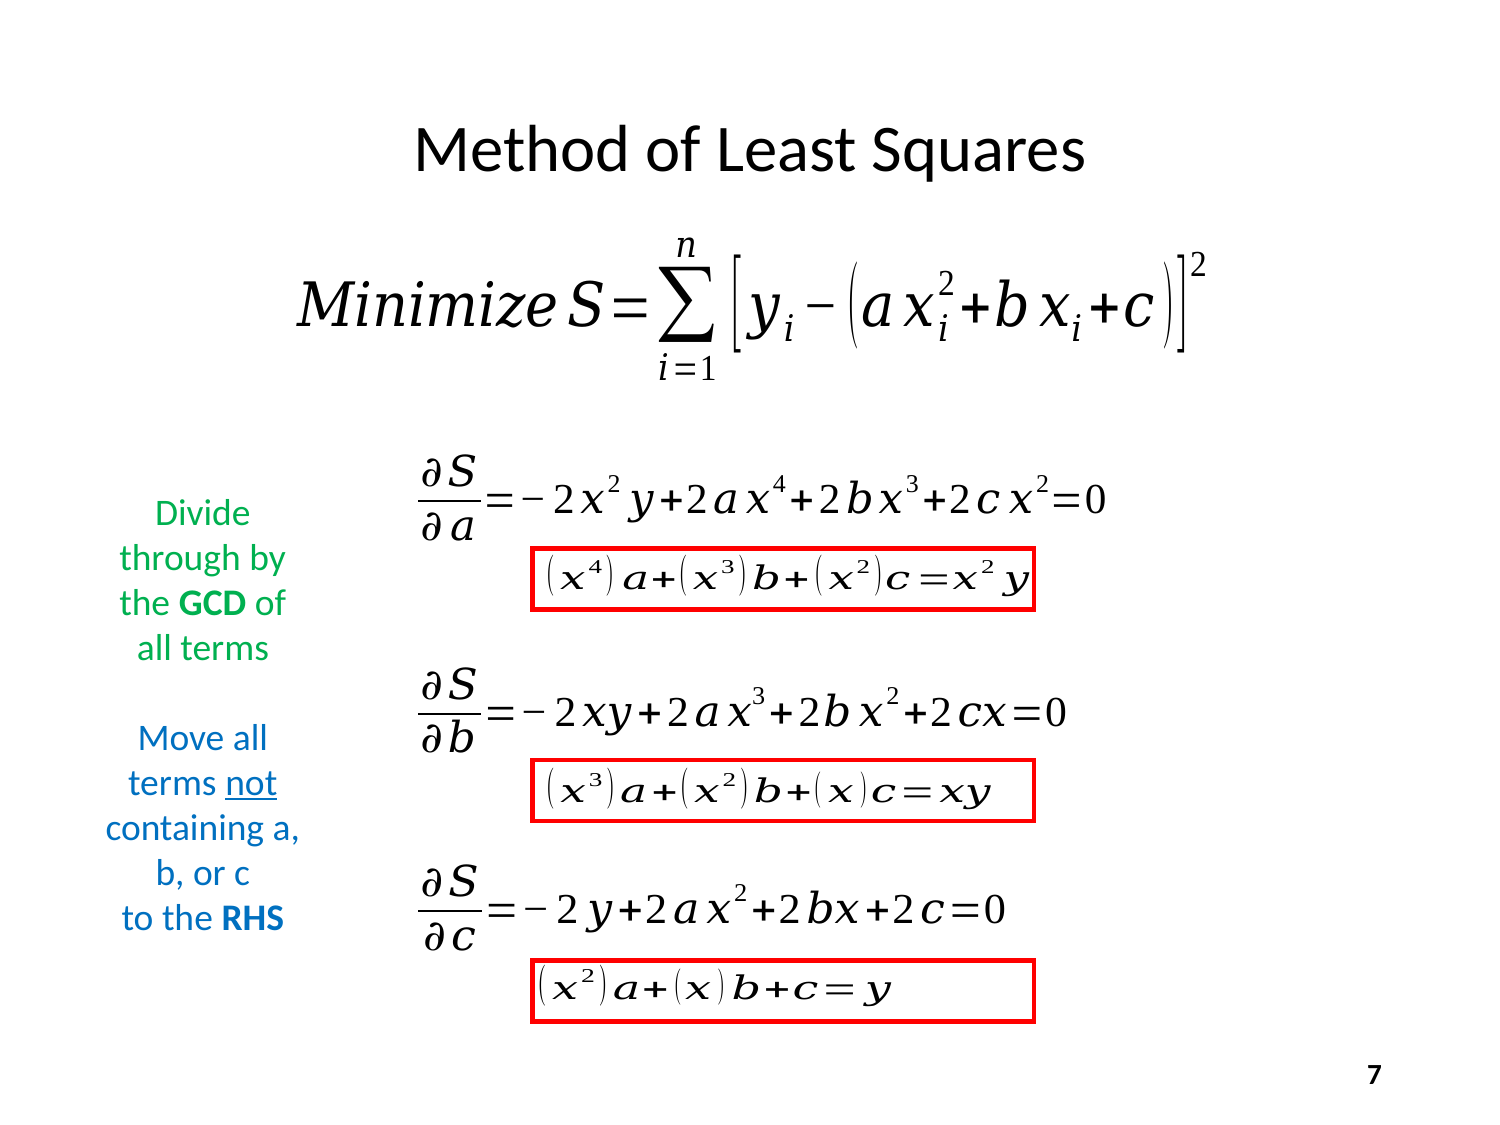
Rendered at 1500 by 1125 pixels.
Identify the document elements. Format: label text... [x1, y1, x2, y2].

title Method of Least Squares [103, 59, 1397, 241]
text_box [532, 759, 1035, 822]
text_box [532, 959, 1035, 1022]
text_box Divide through by the GCD of all terms Move all terms not containing a, b, or c to the RHS [90, 480, 316, 946]
slide_number 7 [1059, 1042, 1397, 1103]
text_box [532, 547, 1035, 610]
